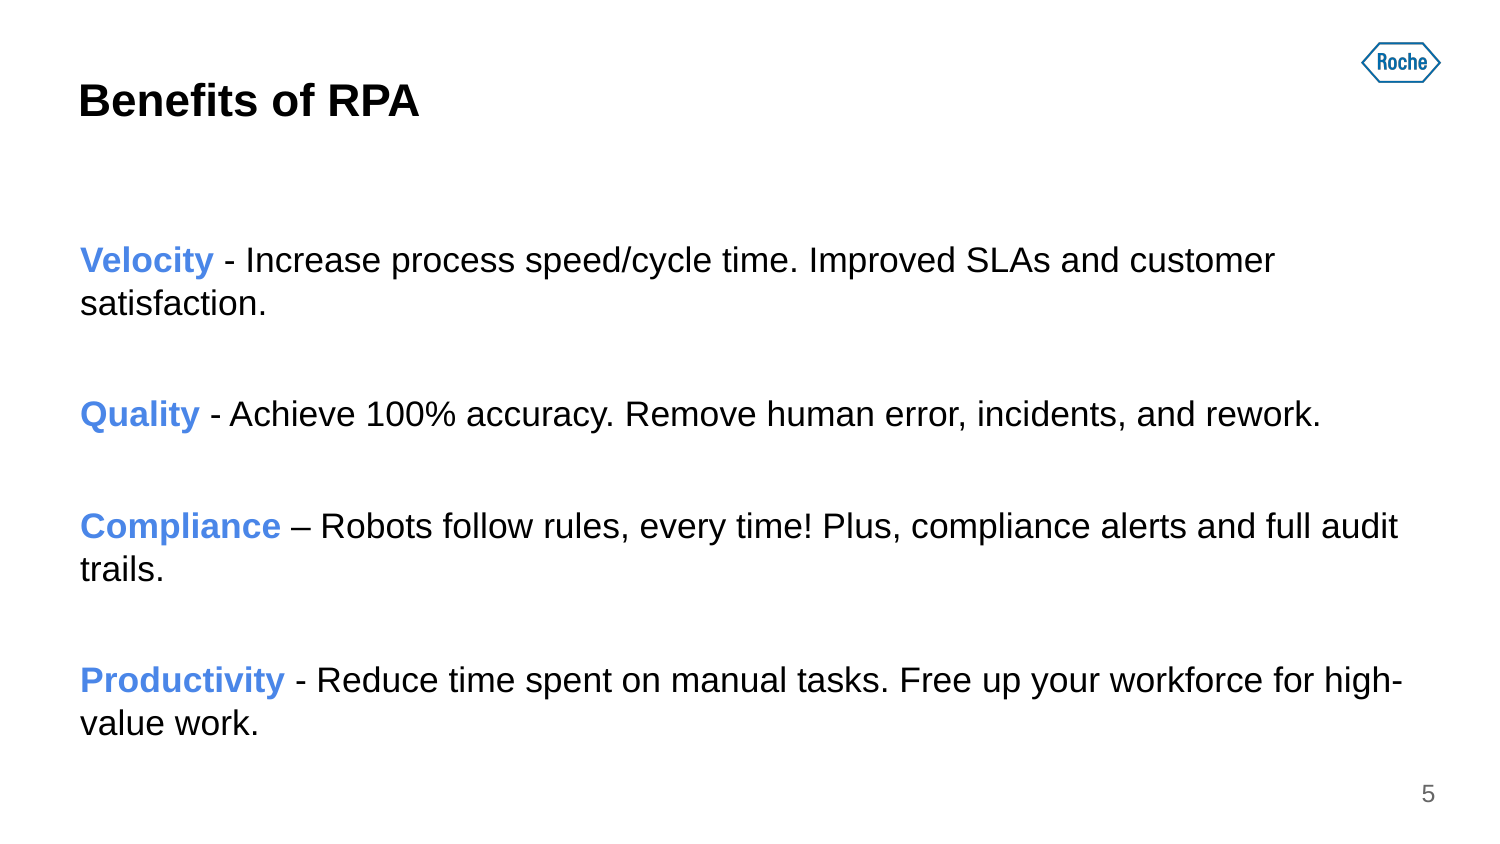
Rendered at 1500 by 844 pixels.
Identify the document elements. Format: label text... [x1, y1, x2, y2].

slide_number ‹#› [65, 777, 1436, 802]
title Benefits of RPA [63, 55, 1274, 217]
list Velocity - Increase process speed/cycle time. Improved SLAs and customer satisfaction. Quality - Achieve 100% accuracy. Remove human error, incidents, and rework. Compliance – Robots follow rules, every time! Plus, compliance alerts and full audit trails. Productivity - Reduce time spent on manual tasks. Free up your workforce for high-value work. [65, 222, 1436, 773]
picture [1340, 22, 1462, 103]
